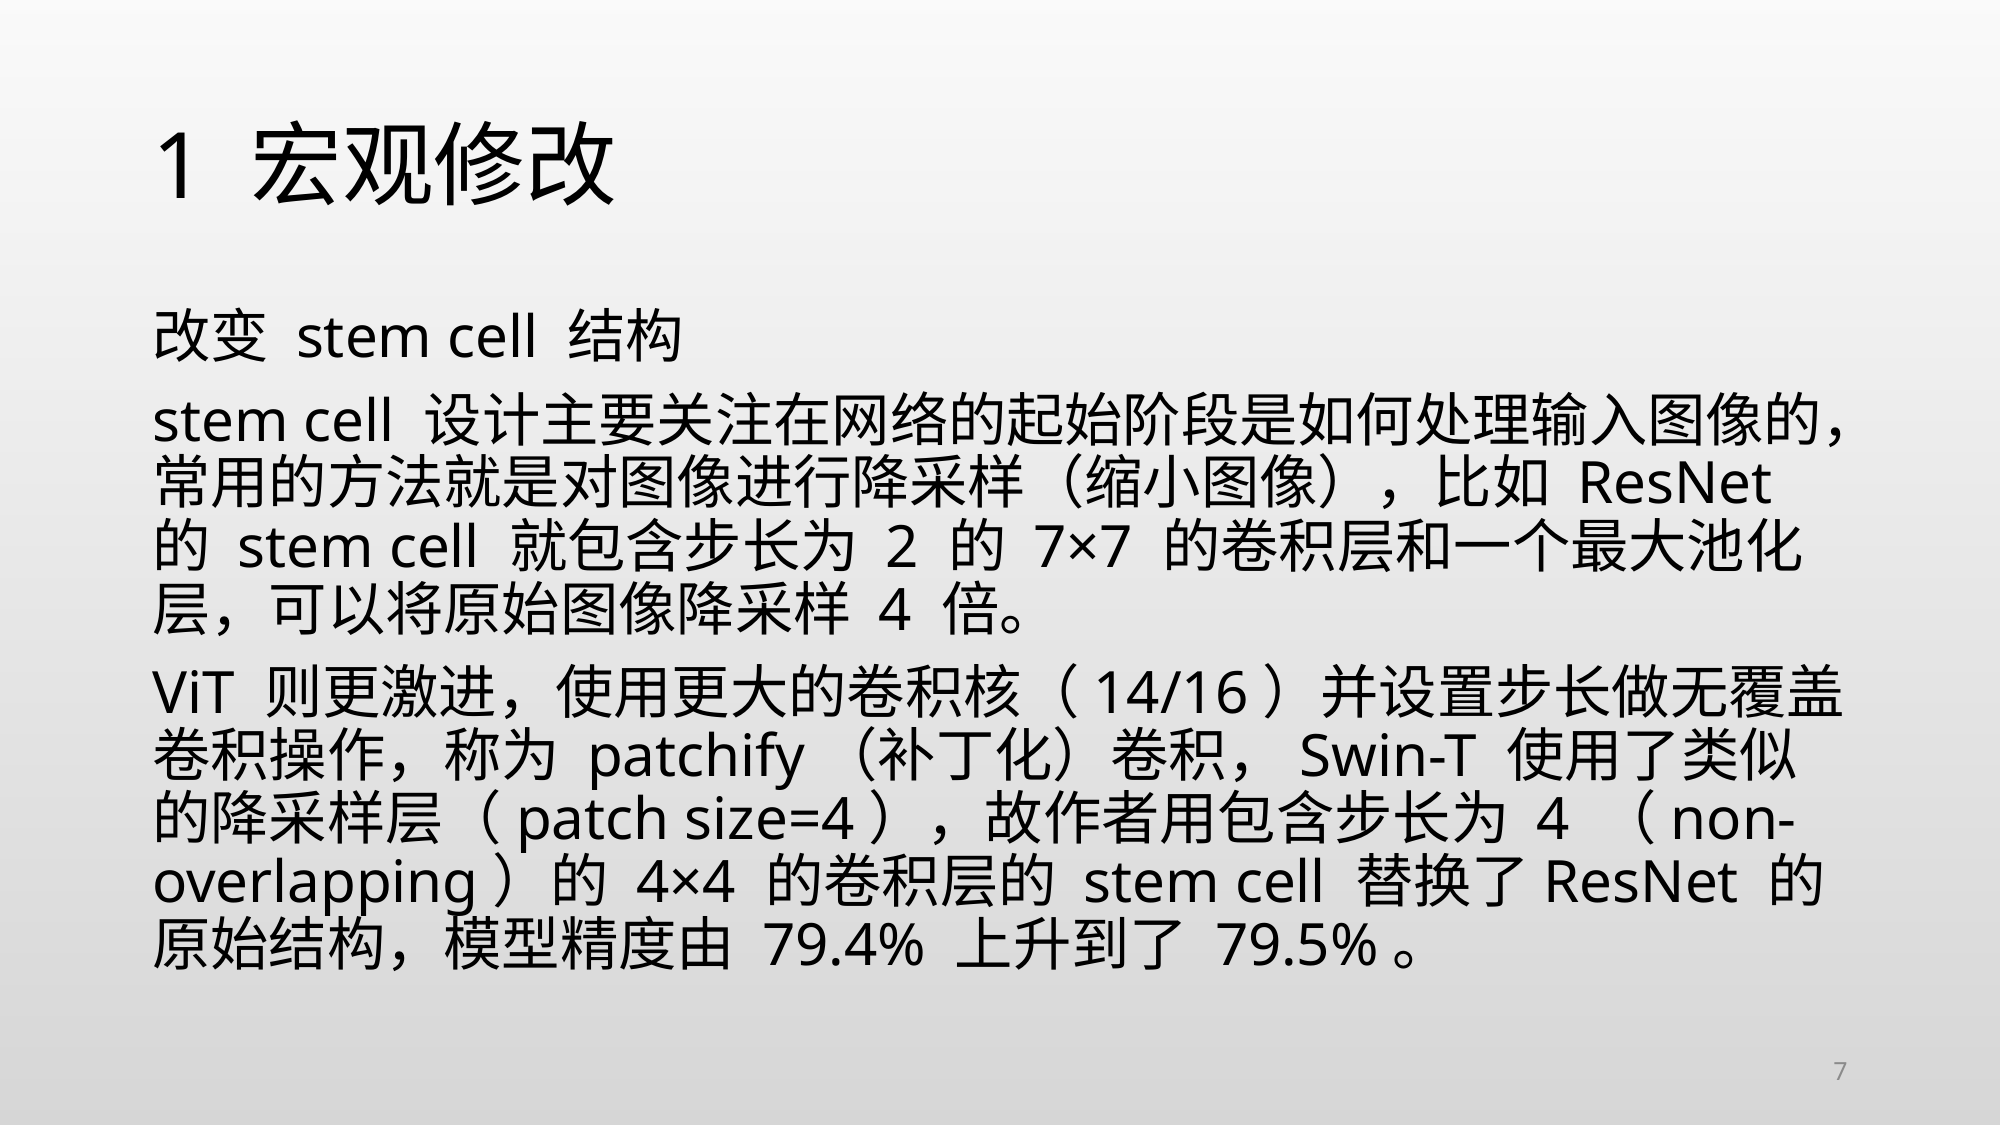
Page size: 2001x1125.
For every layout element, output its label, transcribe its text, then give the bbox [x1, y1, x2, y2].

title 1 宏观修改 [137, 59, 1863, 278]
slide_number 7 [1412, 1042, 1863, 1103]
list 改变 stem cell 结构 stem cell 设计主要关注在网络的起始阶段是如何处理输入图像的，常用的方法就是对图像进行降采样（缩小图像），比如 ResNet 的 stem cell 就包含步长为 2 的 7×7 的卷积层和一个最大池化层，可以将原始图像降采样 4 倍。 ViT 则更激进，使用更大的卷积核（14/16）并设置步长做无覆盖卷积操作，称为 patchify（补丁化）卷积，Swin-T 使用了类似的降采样层（patch size=4），故作者用包含步长为 4 （non-overlapping）的 4×4 的卷积层的 stem cell 替换了ResNet 的原始结构，模型精度由 79.4% 上升到了 79.5%。 [137, 299, 1863, 1014]
